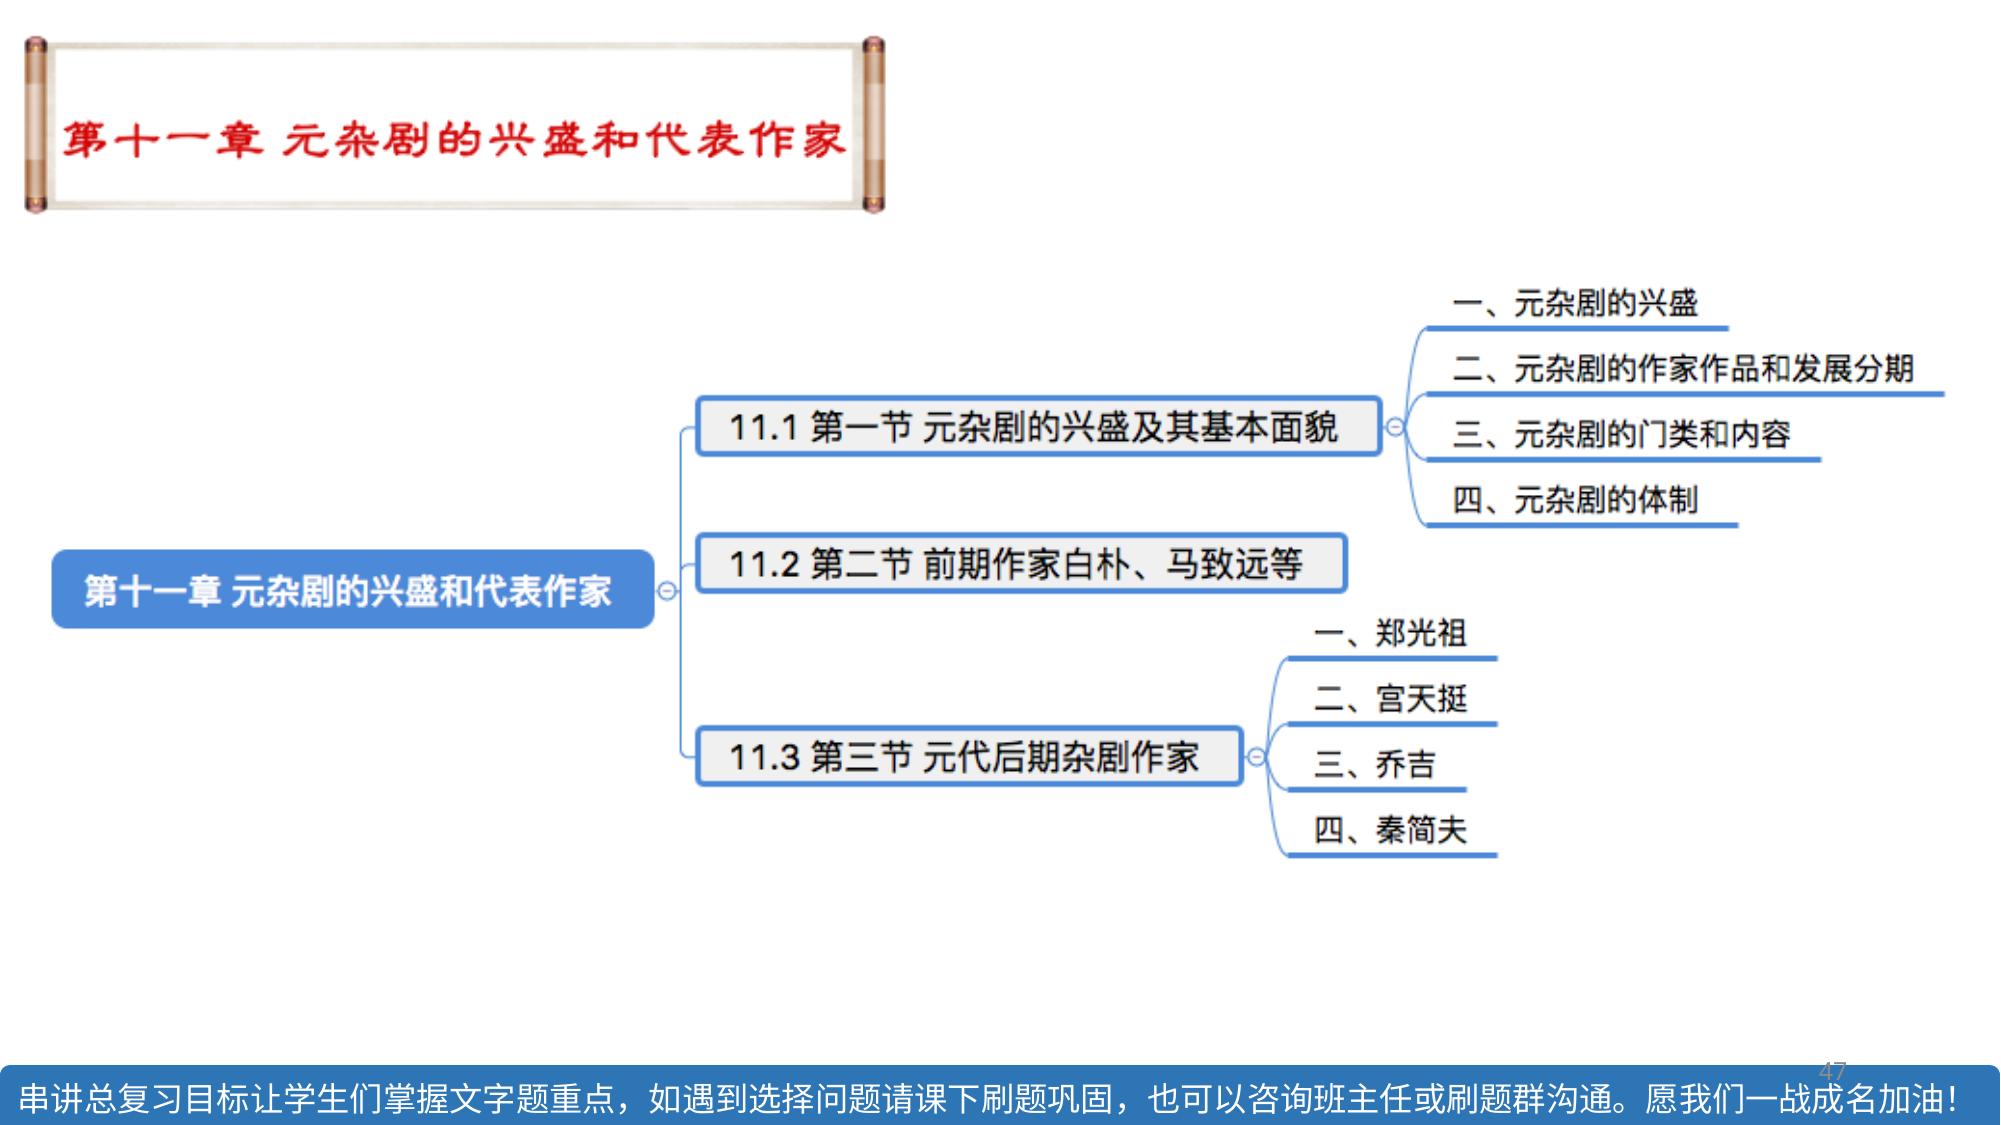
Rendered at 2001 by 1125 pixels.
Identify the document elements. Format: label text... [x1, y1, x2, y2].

slide_number 47 [1412, 1042, 1863, 1103]
picture [0, 0, 2000, 934]
